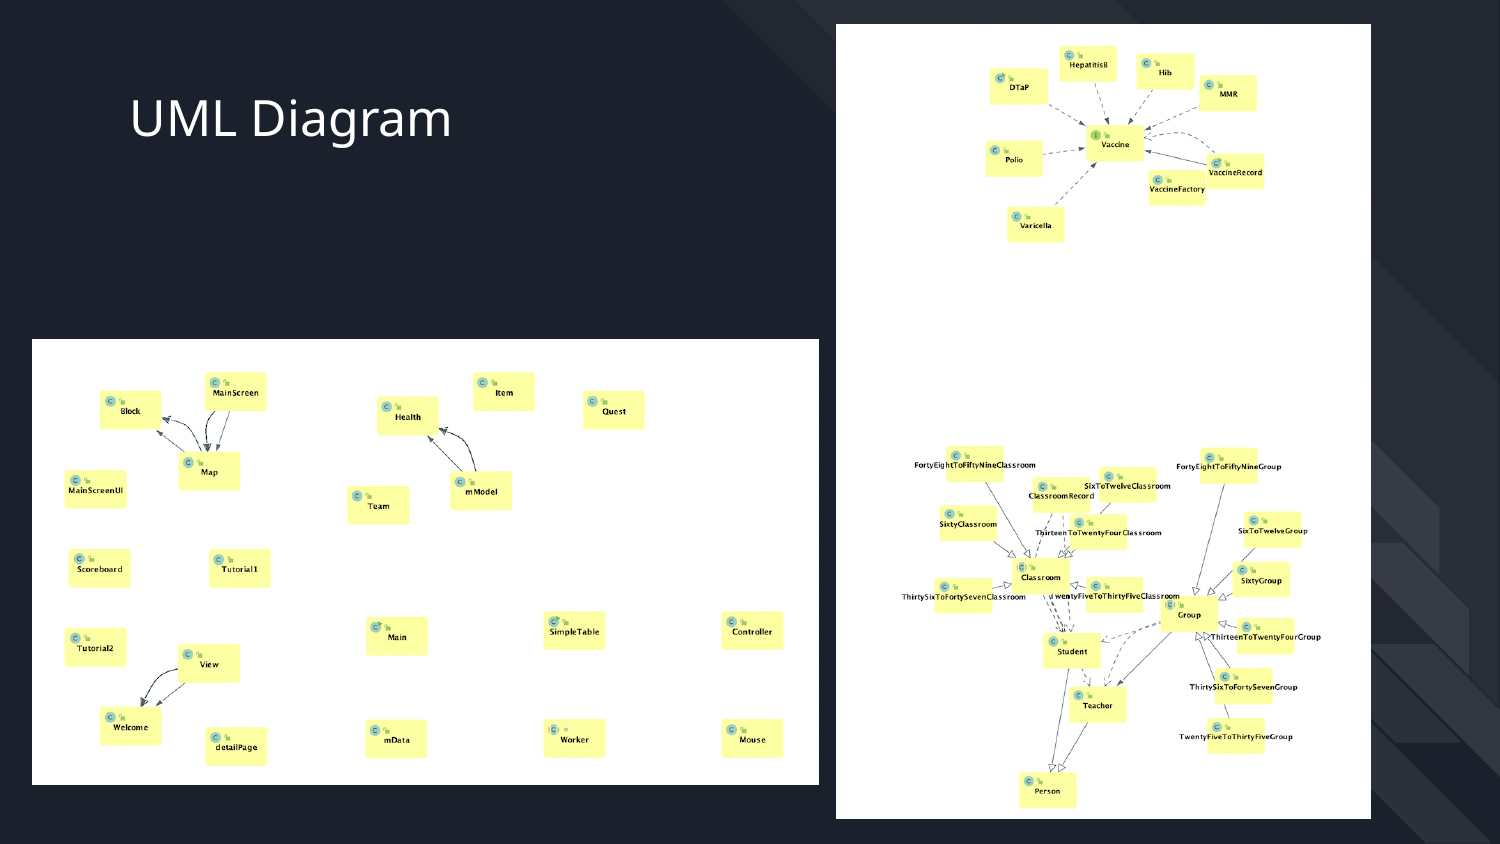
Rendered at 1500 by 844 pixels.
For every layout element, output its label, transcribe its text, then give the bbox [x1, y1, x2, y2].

picture [836, 24, 1371, 819]
title UML Diagram [114, 71, 586, 182]
picture [31, 339, 820, 785]
